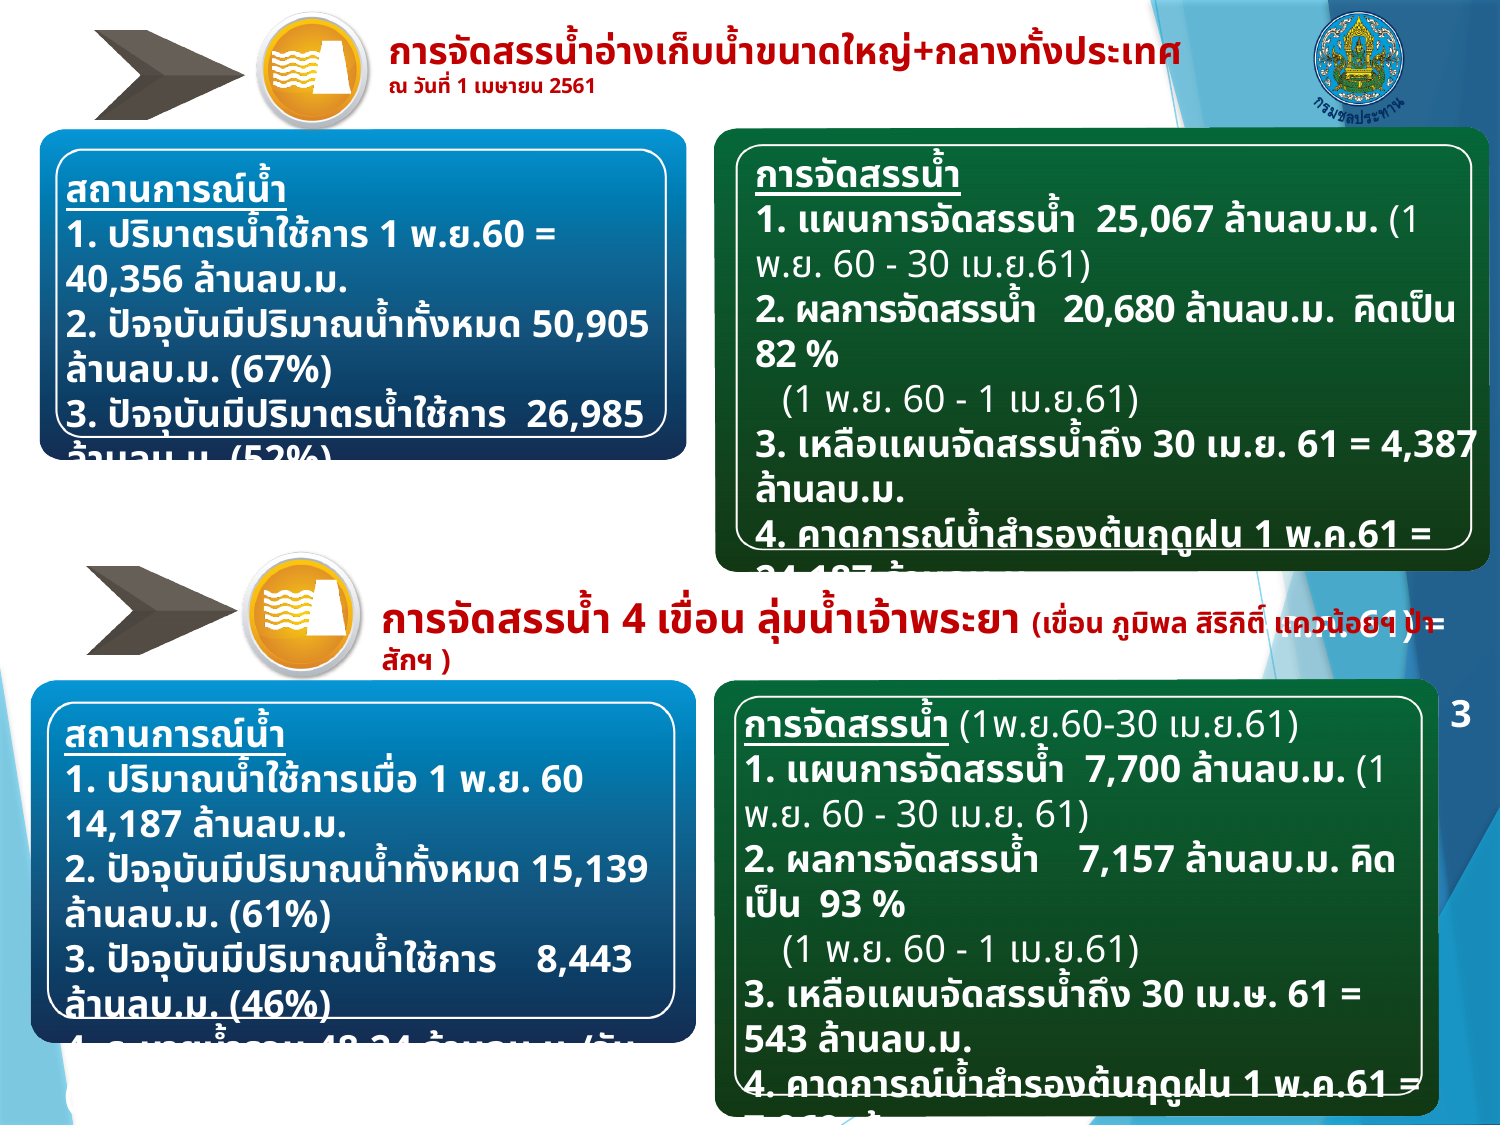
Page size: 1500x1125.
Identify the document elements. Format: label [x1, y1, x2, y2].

text_box [6, 7, 1498, 1118]
